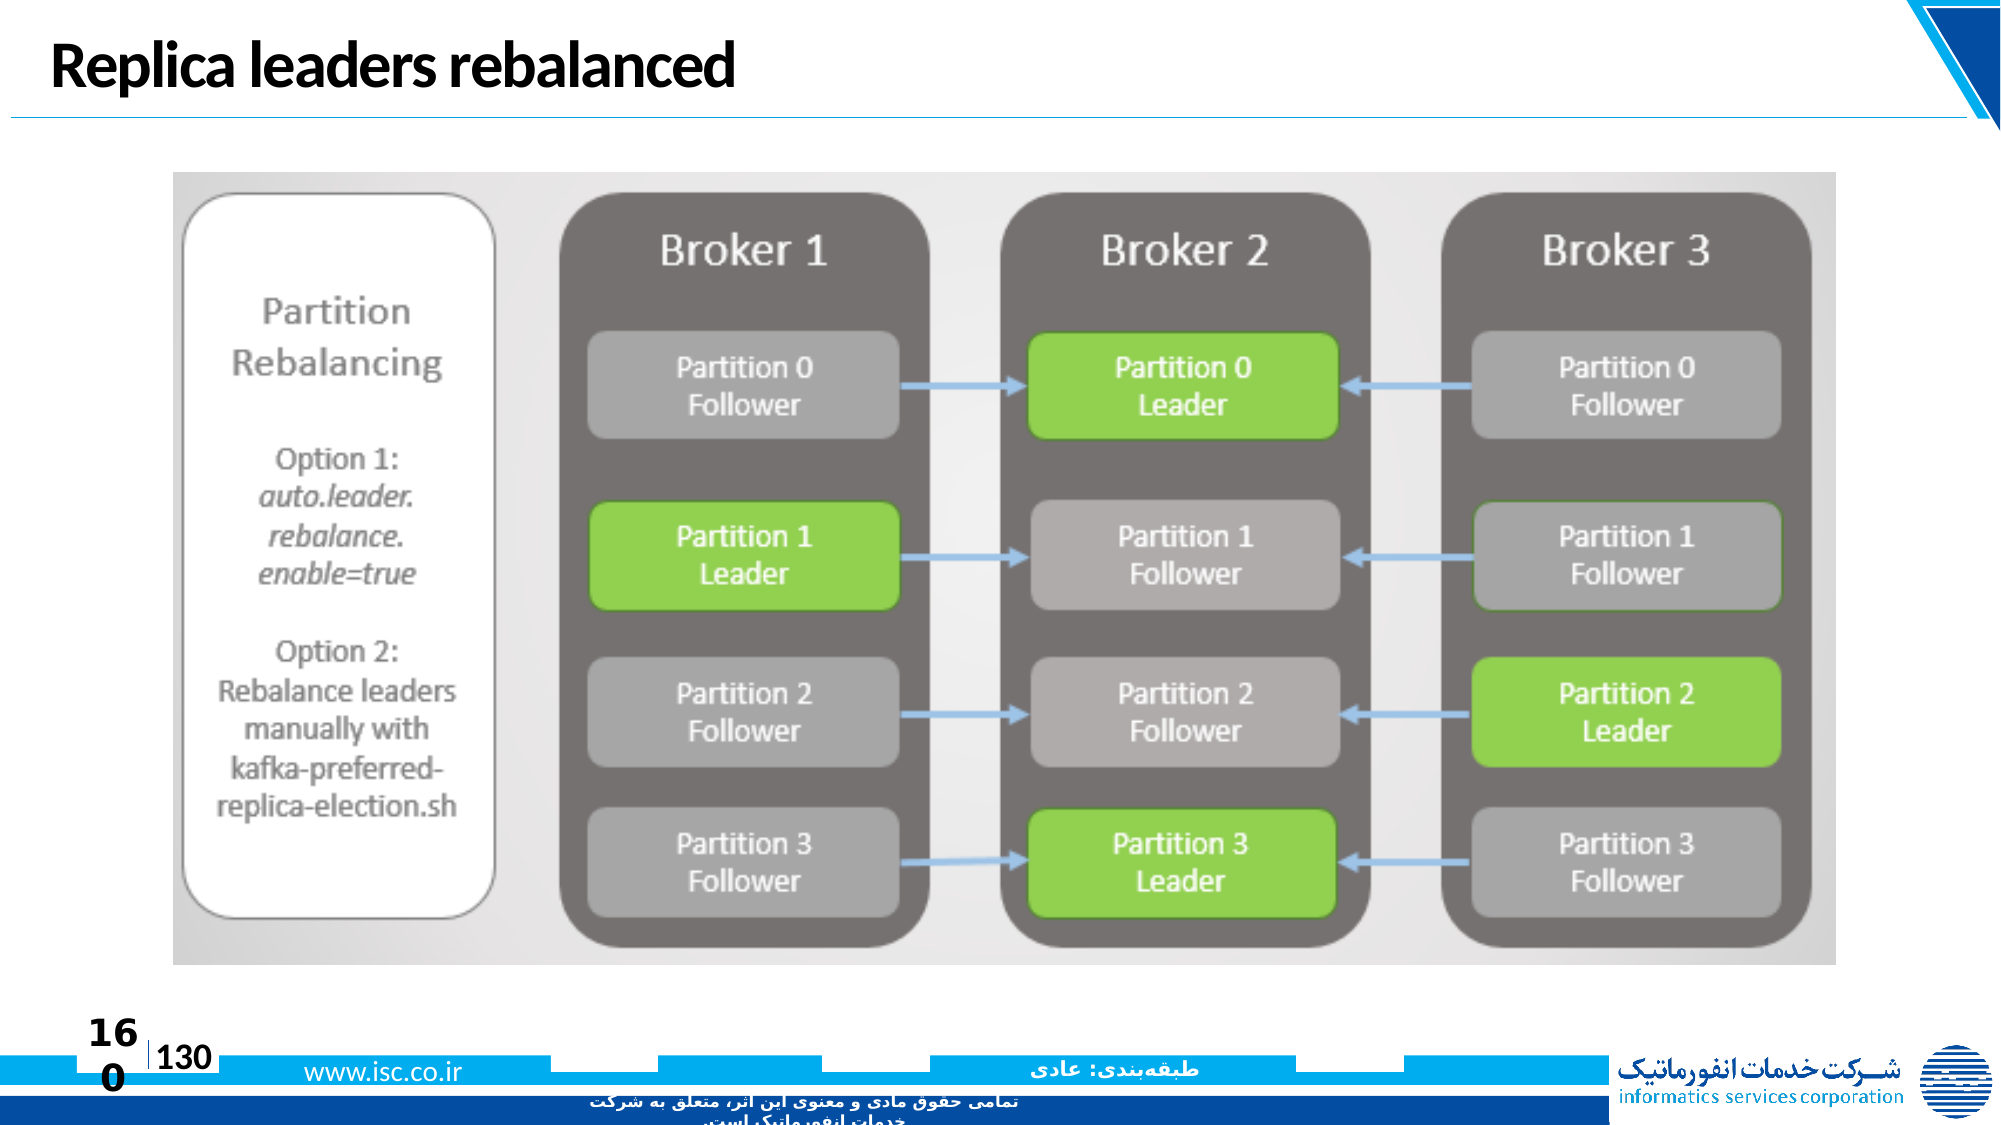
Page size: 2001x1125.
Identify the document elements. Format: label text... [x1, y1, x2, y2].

picture [1610, 1040, 1995, 1121]
picture [173, 172, 1836, 965]
title Replica leaders rebalanced [35, 25, 1900, 97]
